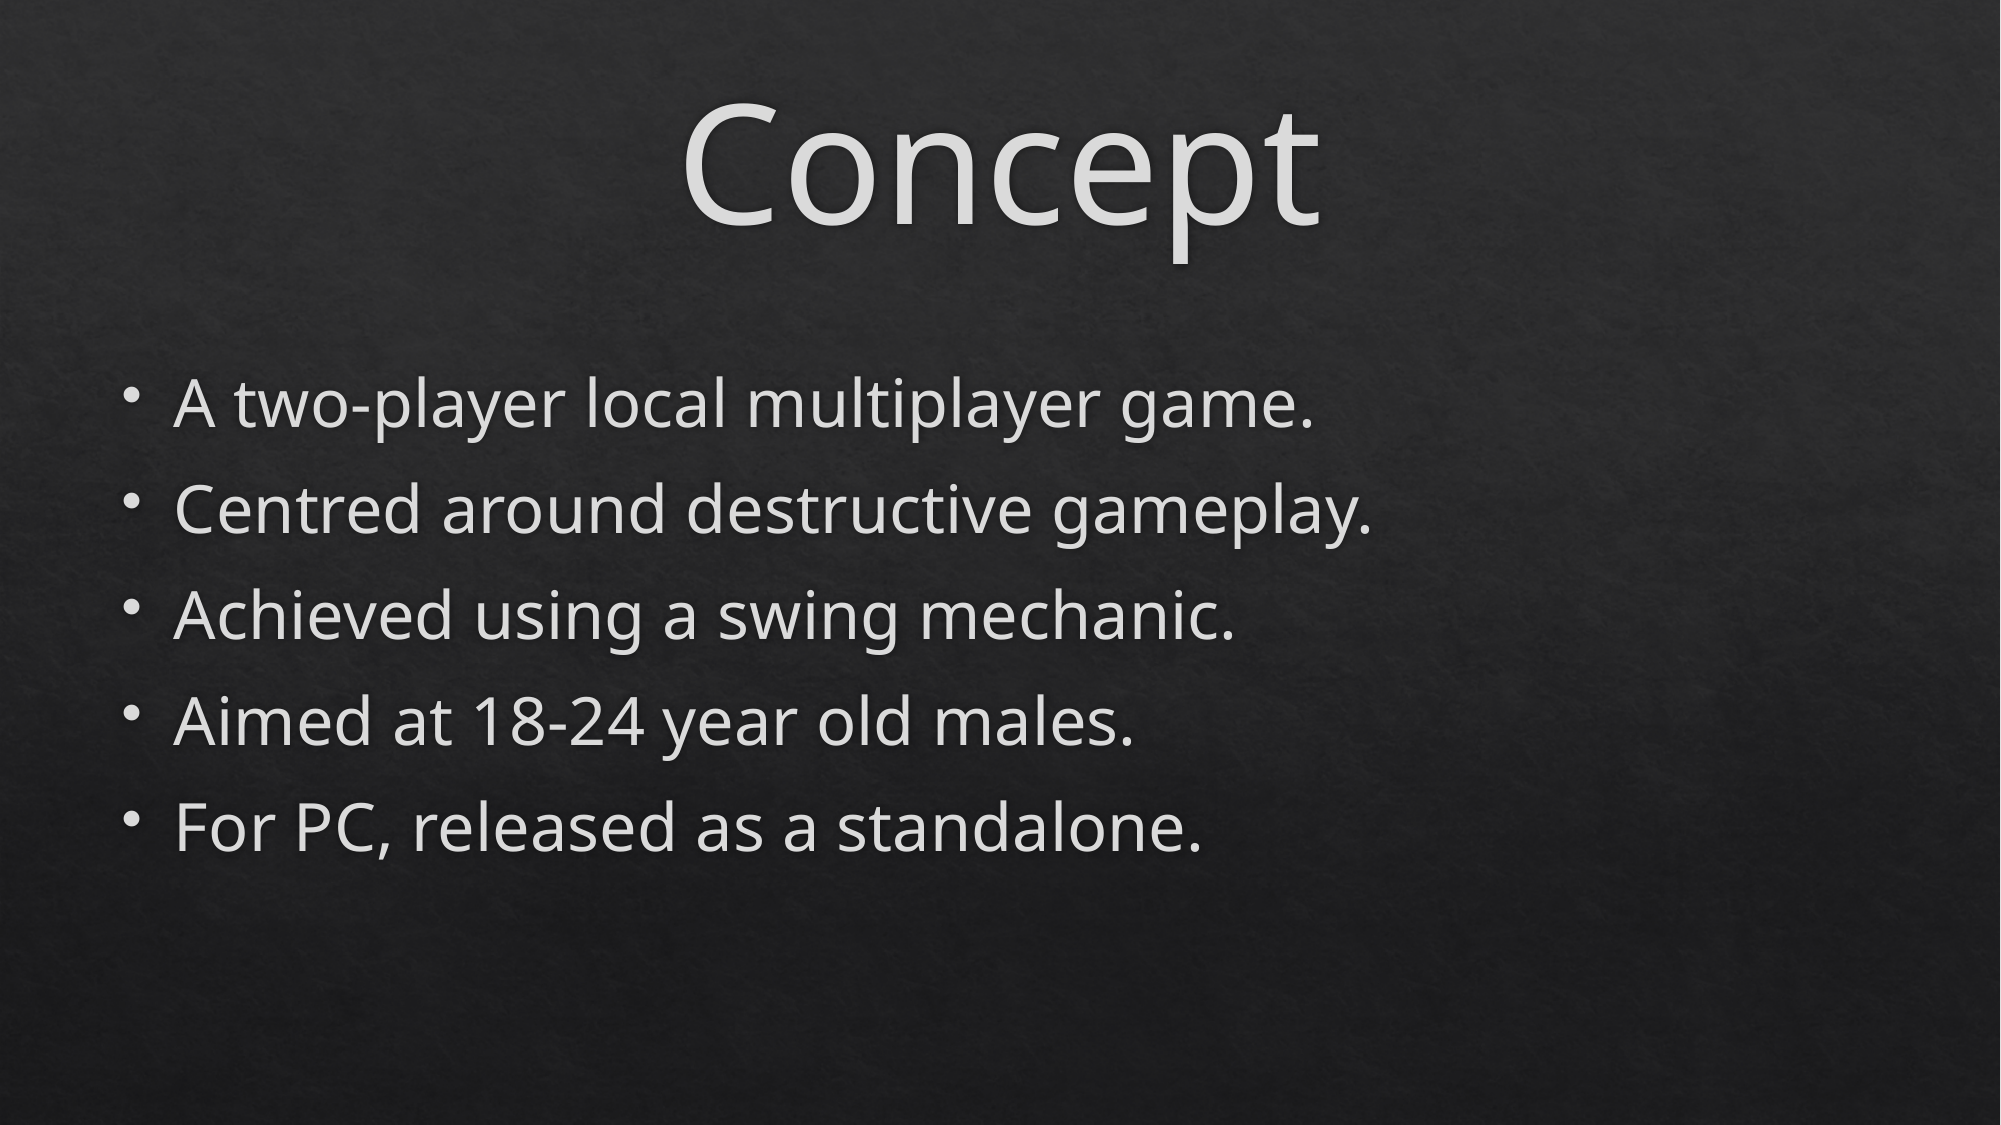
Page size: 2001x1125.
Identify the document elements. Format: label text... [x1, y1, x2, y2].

list A two-player local multiplayer game. Centred around destructive gameplay. Achieved using a swing mechanic. Aimed at 18-24 year old males. For PC, released as a standalone. [102, 353, 2000, 1019]
title Concept [0, 0, 2000, 330]
